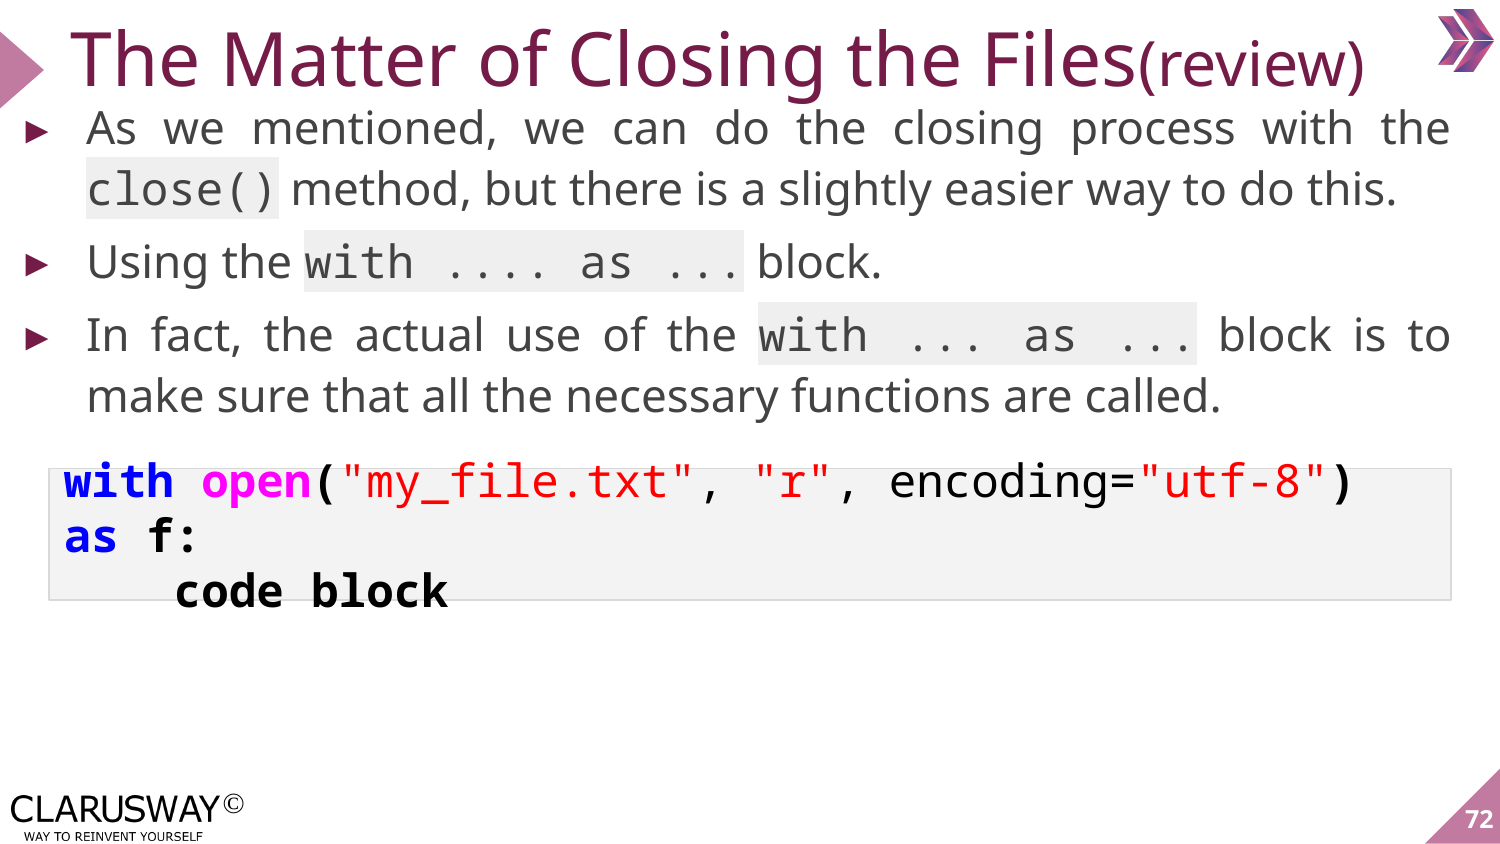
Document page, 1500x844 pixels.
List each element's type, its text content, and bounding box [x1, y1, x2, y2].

title The Matter of Closing the Files(review) [70, 28, 1376, 93]
subtitle As we mentioned, we can do the closing process with the close() method, but there is a slightly easier way to do this. Using the with .... as ... block. In fact, the actual use of the with ... as ... block is to make sure that all the necessary functions are called. [11, 93, 1452, 442]
picture [1438, 9, 1494, 72]
text_box with open("my_file.txt", "r", encoding="utf-8") as f: code block [48, 468, 1452, 600]
picture [11, 795, 220, 841]
slide_number ‹#› [1418, 760, 1494, 838]
